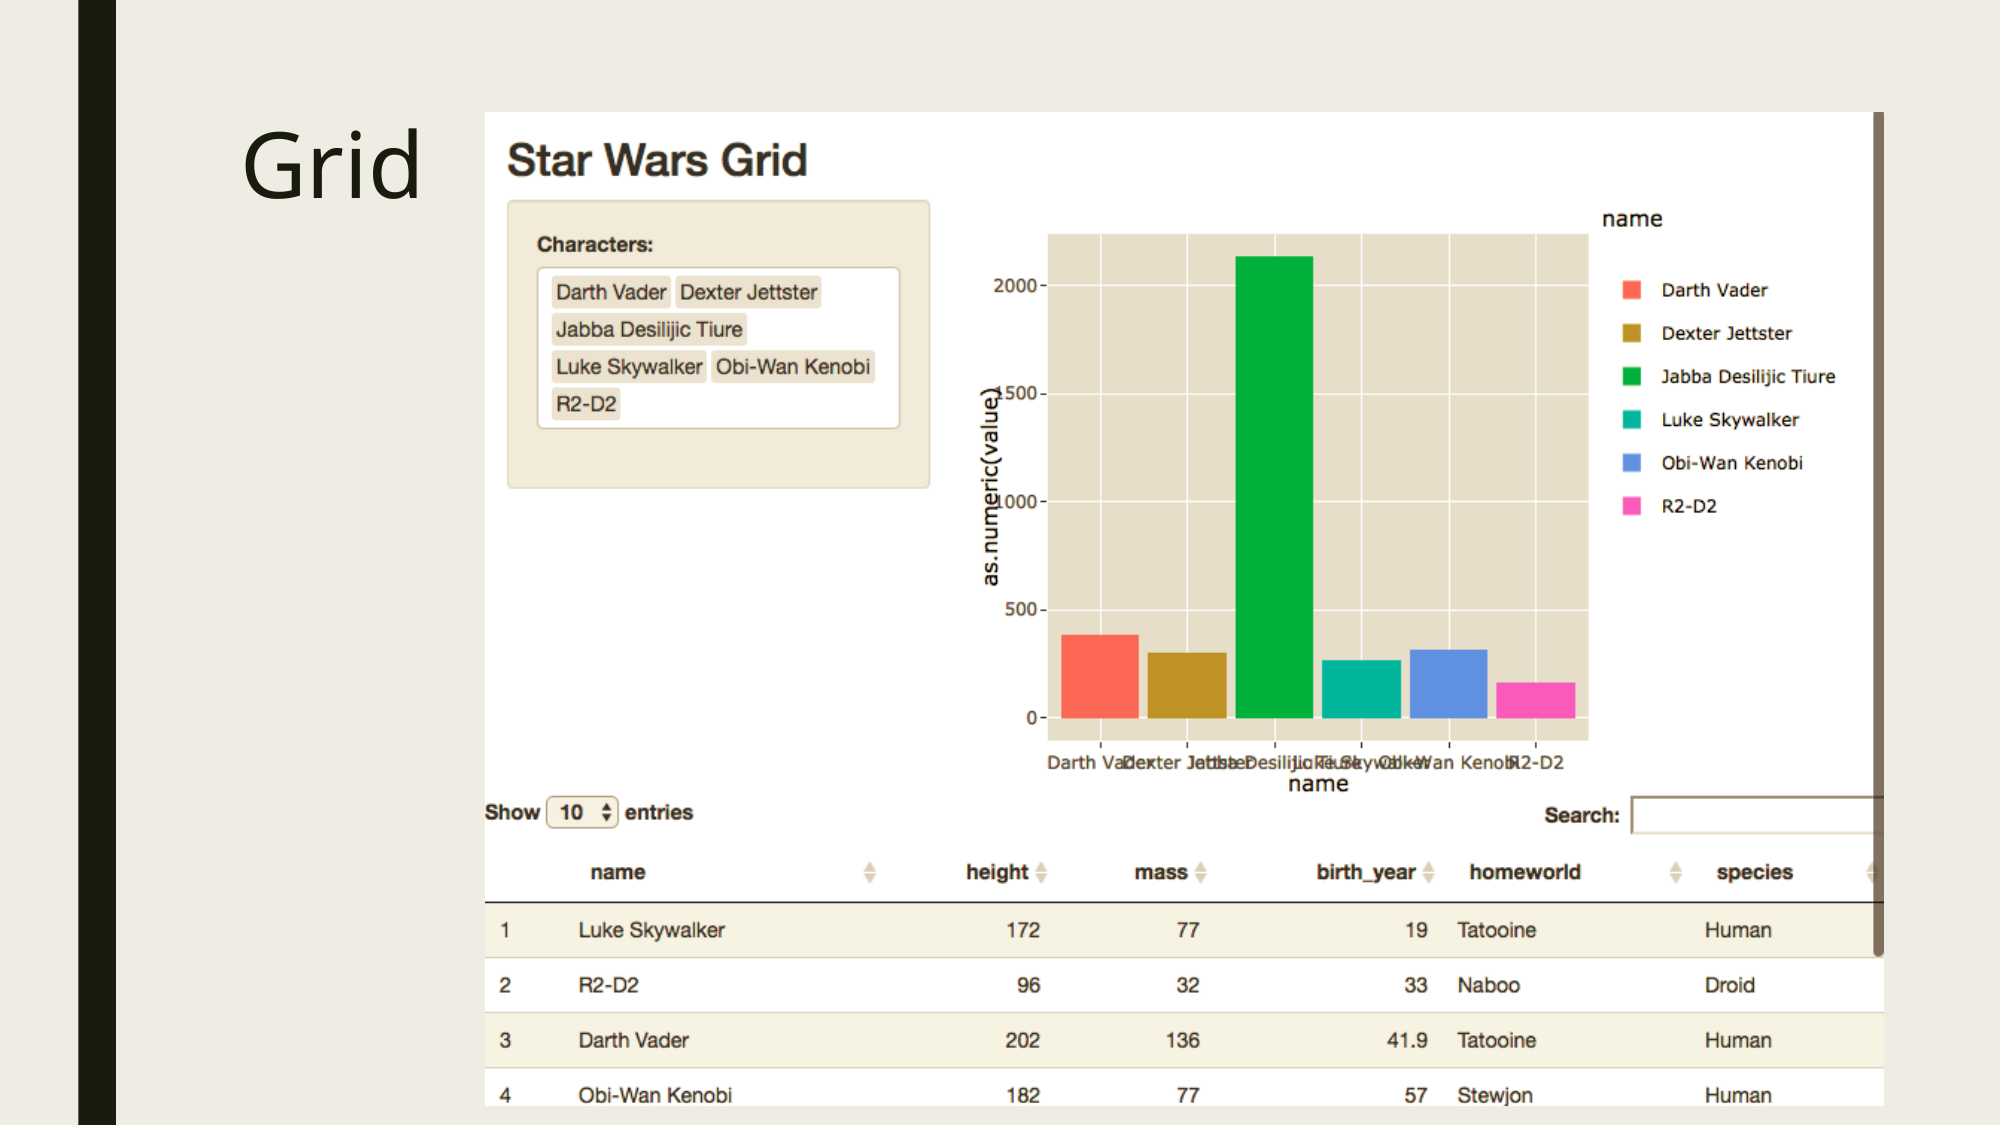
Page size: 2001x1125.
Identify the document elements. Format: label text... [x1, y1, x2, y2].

title Grid [225, 112, 485, 357]
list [485, 112, 1884, 1106]
